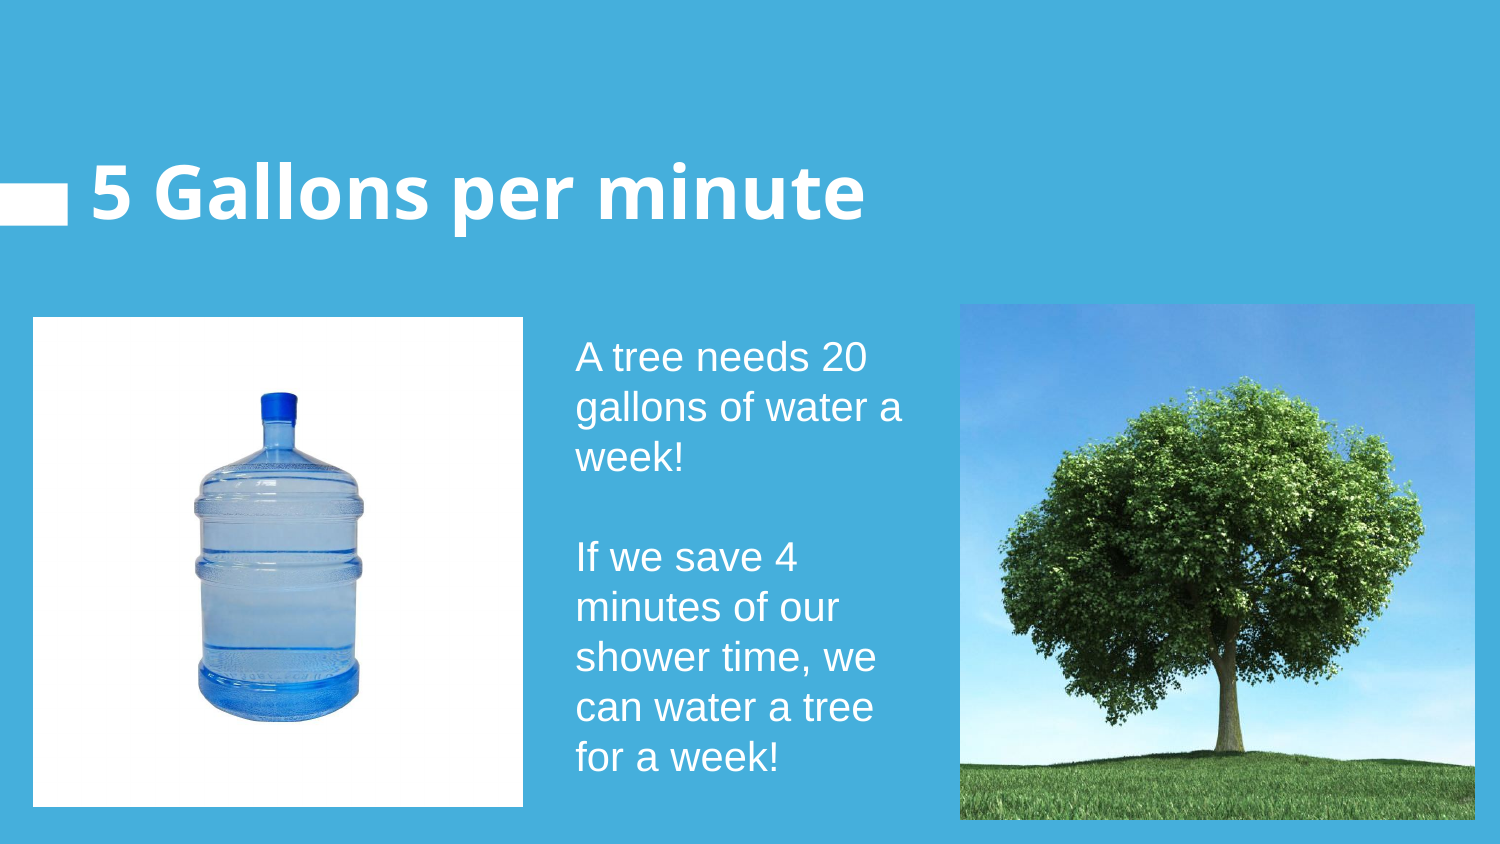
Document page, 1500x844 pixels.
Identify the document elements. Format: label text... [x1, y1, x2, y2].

picture [33, 317, 524, 808]
title 5 Gallons per minute [75, 73, 1425, 250]
text_box A tree needs 20 gallons of water a week! If we save 4 minutes of our shower time, we can water a tree for a week! [560, 314, 923, 740]
picture [960, 304, 1475, 820]
